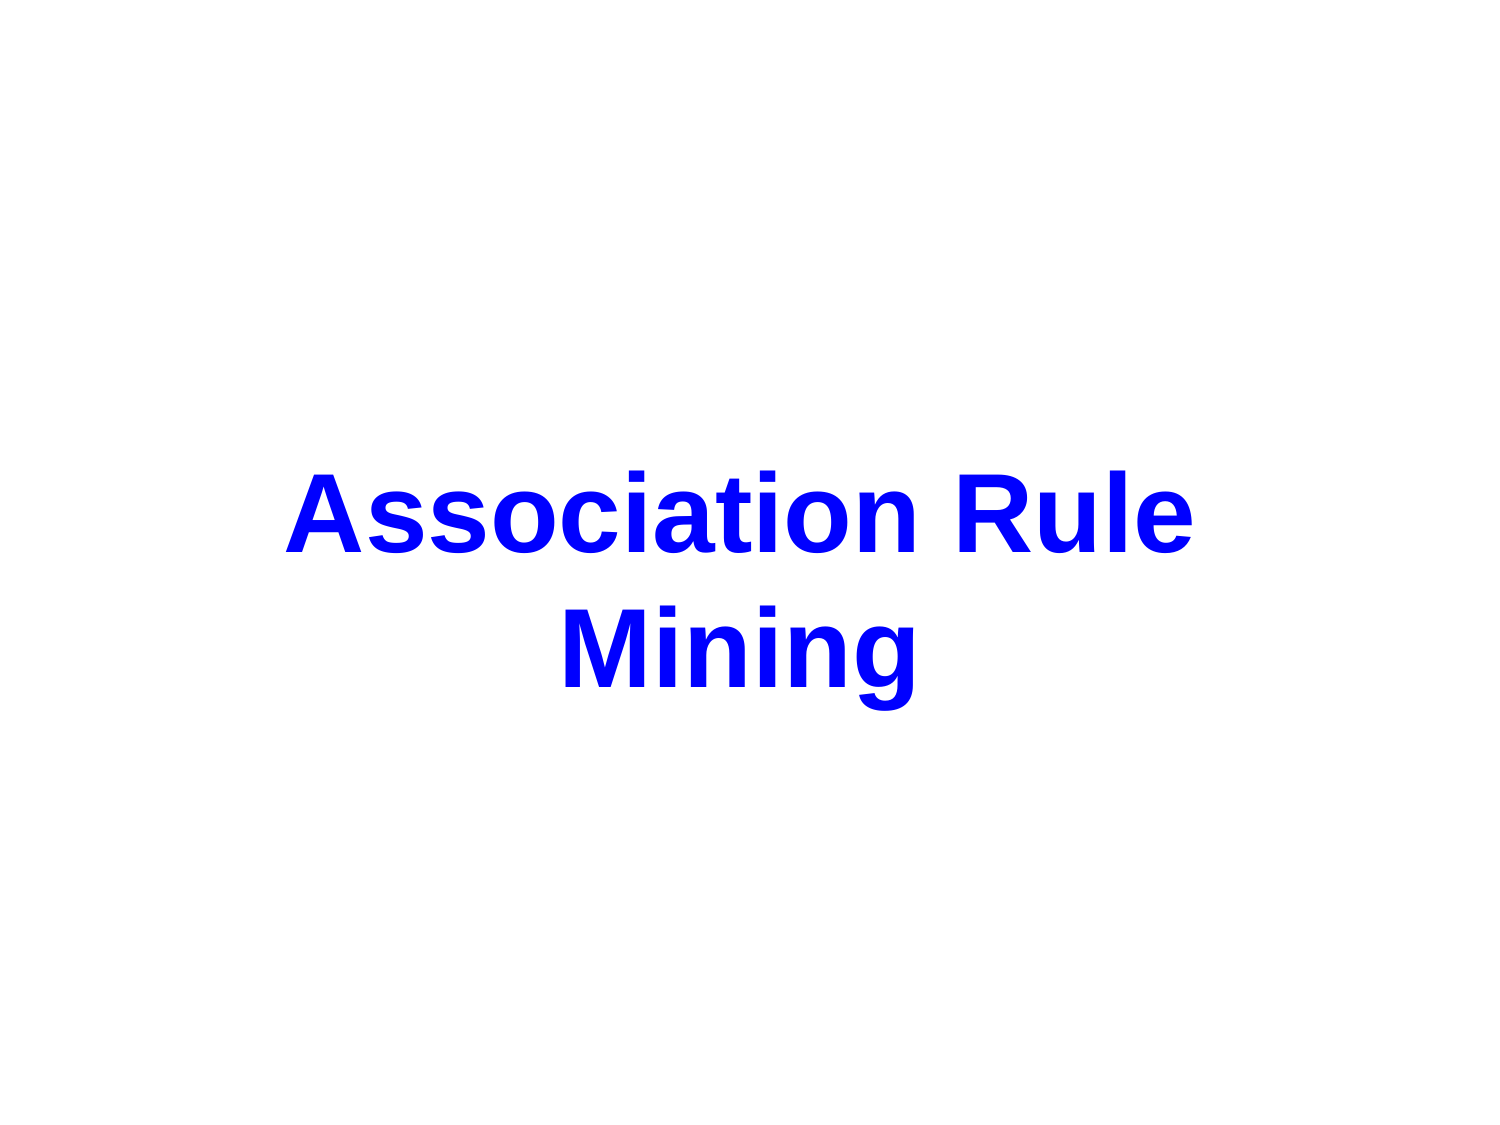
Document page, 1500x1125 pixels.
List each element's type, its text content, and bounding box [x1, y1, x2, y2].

text_box Association Rule Mining [242, 432, 1239, 718]
